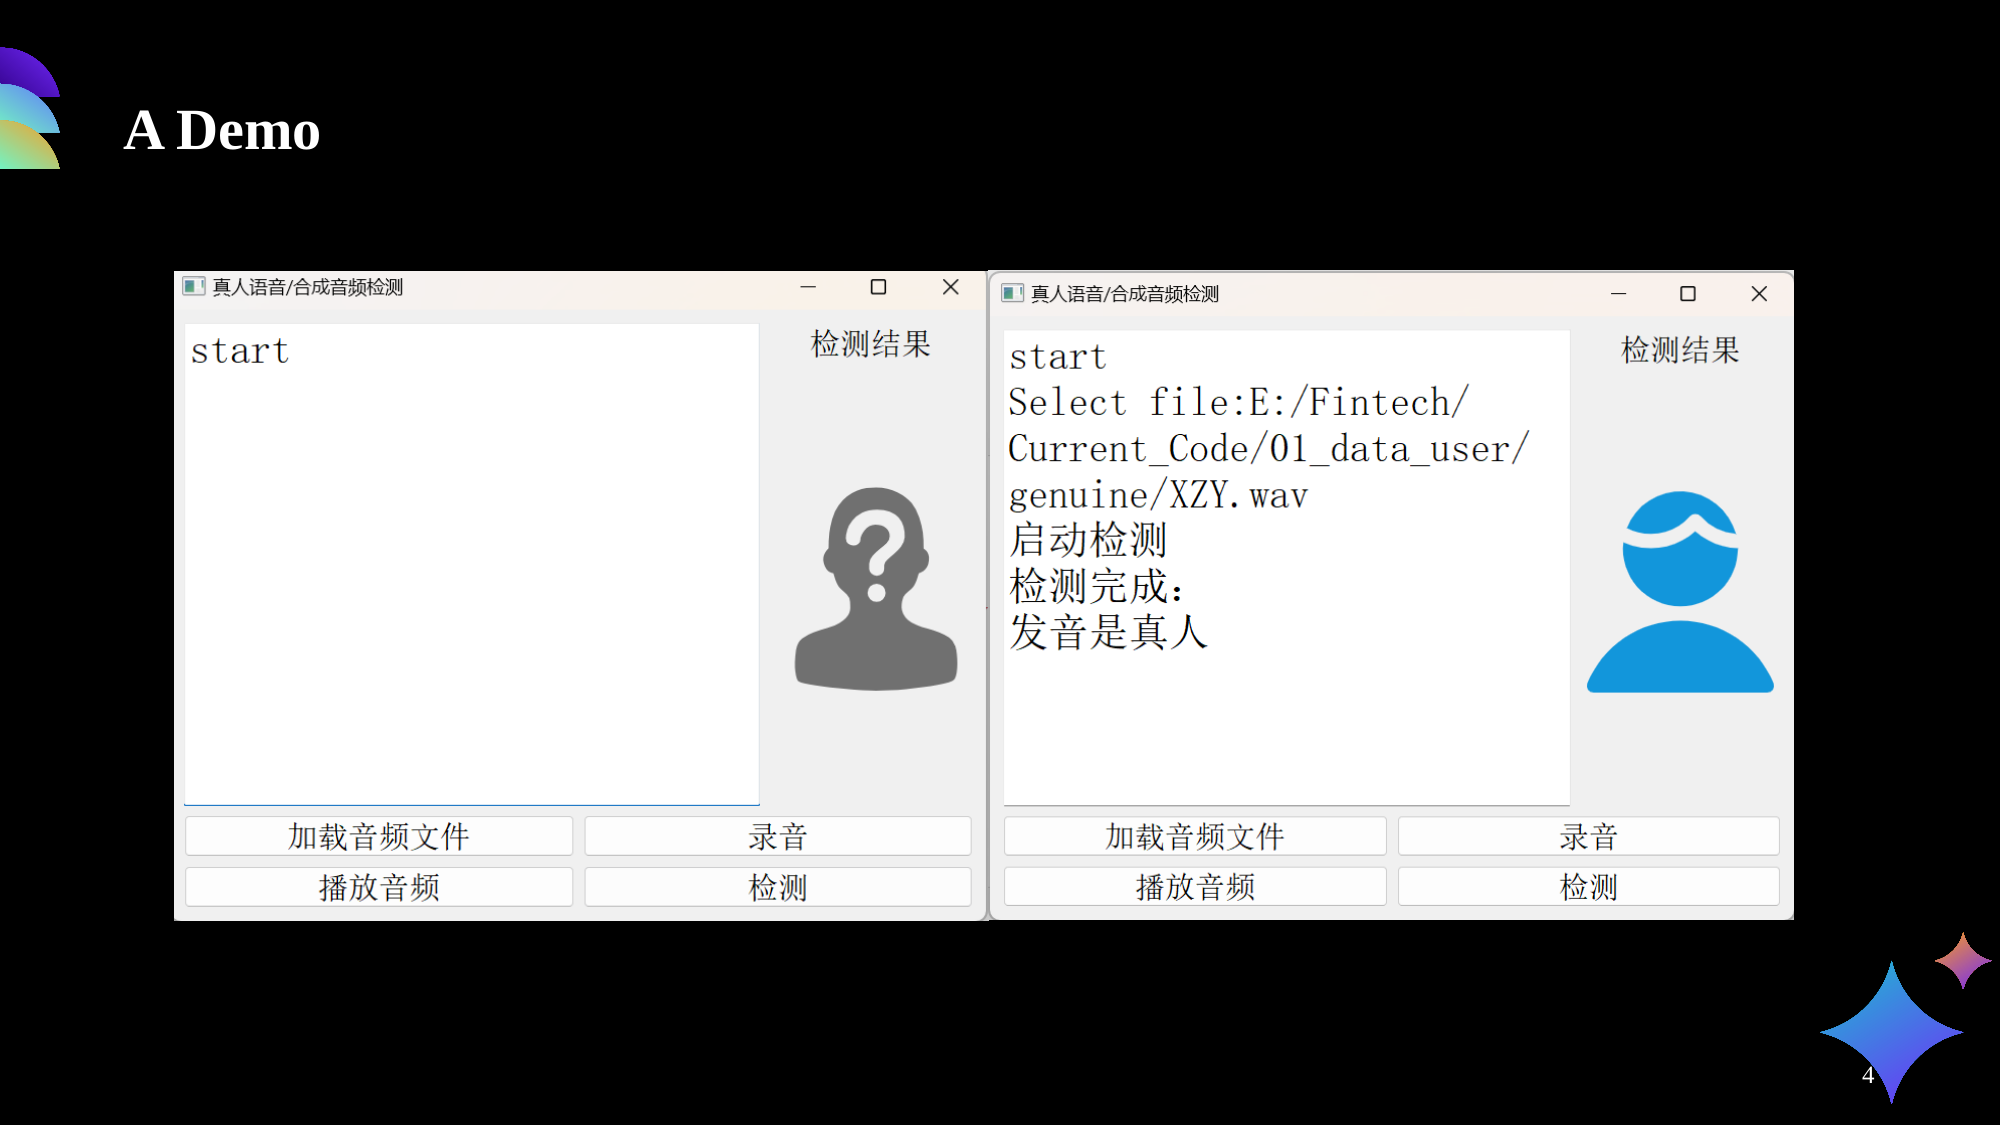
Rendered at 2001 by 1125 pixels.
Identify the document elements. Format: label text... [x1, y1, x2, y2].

picture [988, 270, 1794, 920]
title A Demo [108, 21, 1890, 169]
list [174, 271, 989, 921]
slide_number 4 [1289, 1051, 1890, 1097]
